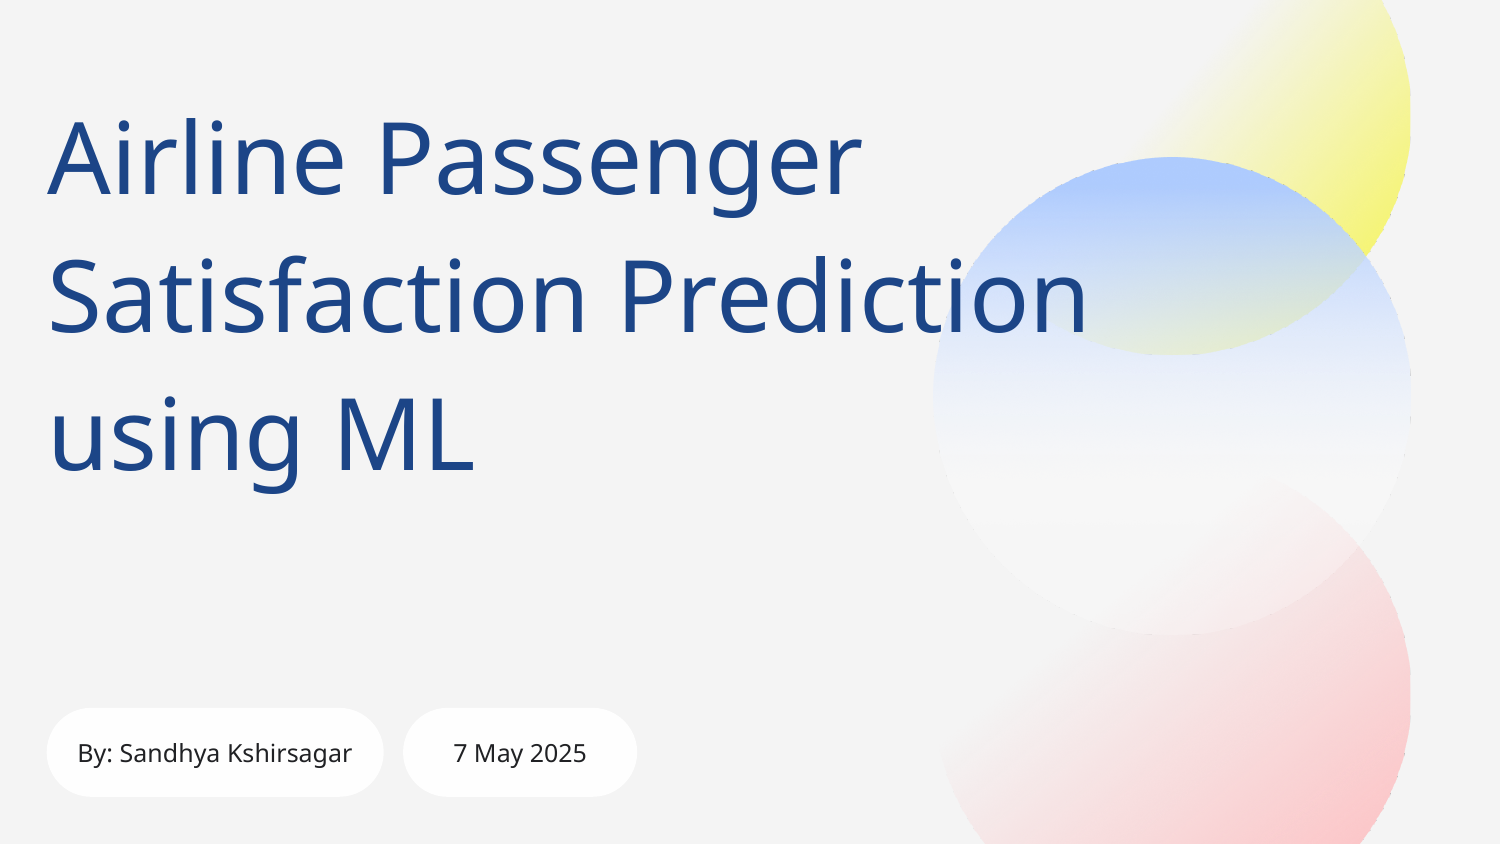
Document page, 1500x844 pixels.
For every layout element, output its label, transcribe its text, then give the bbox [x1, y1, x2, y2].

title Airline Passenger Satisfaction Prediction using ML [47, 76, 1172, 491]
picture [933, 0, 1411, 844]
text_box By: Sandhya Kshirsagar [46, 707, 384, 797]
text_box 7 May 2025 [403, 707, 638, 797]
